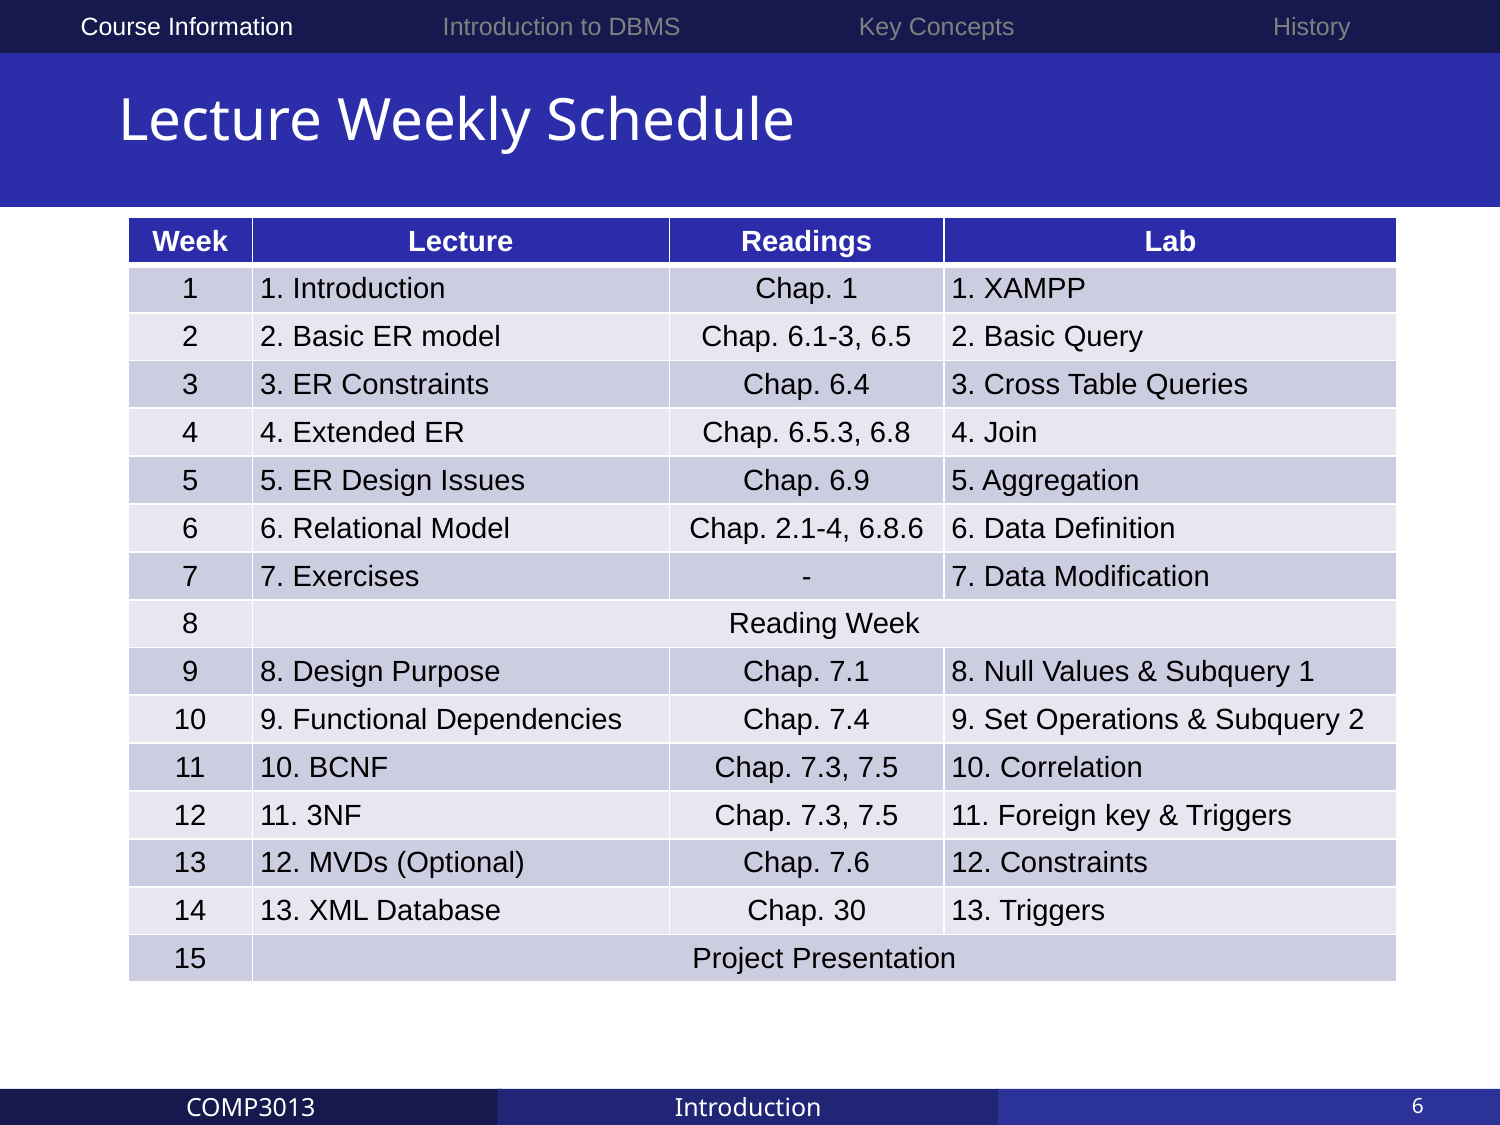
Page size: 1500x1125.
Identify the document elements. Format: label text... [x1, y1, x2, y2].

table_cell 9. Set Operations & Subquery 2 [945, 696, 1396, 742]
table_cell Project Presentation [253, 935, 1396, 981]
table_cell 9. Functional Dependencies [253, 696, 669, 742]
table_cell 8. Null Values & Subquery 1 [945, 648, 1396, 694]
table_cell 7. Data Modification [945, 553, 1396, 599]
table_cell 10 [129, 696, 252, 742]
table_cell - [670, 553, 943, 599]
title Lecture Weekly Schedule [103, 53, 1397, 191]
table_cell 11 [129, 744, 252, 790]
table_cell Chap. 6.1-3, 6.5 [670, 314, 943, 360]
table_cell 11. Foreign key & Triggers [945, 792, 1396, 838]
table_cell Chap. 6.5.3, 6.8 [670, 409, 943, 455]
table_cell 5 [129, 457, 252, 503]
table_cell 2 [129, 314, 252, 360]
text_box Introduction to DBMS [373, 0, 749, 53]
table_cell 13. Triggers [945, 888, 1396, 934]
table_cell 12. Constraints [945, 840, 1396, 886]
table_cell Chap. 6.9 [670, 457, 943, 503]
table_cell Chap. 1 [670, 268, 943, 312]
table_cell 9 [129, 648, 252, 694]
table_cell 5. Aggregation [945, 457, 1396, 503]
table_cell 10. BCNF [253, 744, 669, 790]
table_header Lab [945, 218, 1396, 262]
table_cell Chap. 7.1 [670, 648, 943, 694]
table_cell 4. Extended ER [253, 409, 669, 455]
table_cell 3. Cross Table Queries [945, 361, 1396, 407]
table_cell 7 [129, 553, 252, 599]
table_cell 6. Relational Model [253, 505, 669, 551]
table_cell Chap. 7.6 [670, 840, 943, 886]
table_cell 11. 3NF [253, 792, 669, 838]
table_cell 2. Basic Query [945, 314, 1396, 360]
table_cell 6 [129, 505, 252, 551]
table_cell 3 [129, 361, 252, 407]
table_cell 12. MVDs (Optional) [253, 840, 669, 886]
text_box Course Information [0, 0, 373, 53]
table_cell 1. Introduction [253, 268, 669, 312]
table_cell 13. XML Database [253, 888, 669, 934]
table_cell 15 [129, 935, 252, 981]
table_cell 3. ER Constraints [253, 361, 669, 407]
table_header Lecture [253, 218, 669, 262]
table_cell Reading Week [253, 601, 1396, 647]
table_header Week [129, 218, 252, 262]
table_header Readings [670, 218, 943, 262]
table_cell 12 [129, 792, 252, 838]
table_cell 5. ER Design Issues [253, 457, 669, 503]
table_cell Chap. 2.1-4, 6.8.6 [670, 505, 943, 551]
table_cell Chap. 7.4 [670, 696, 943, 742]
table_cell 4. Join [945, 409, 1396, 455]
table_cell 1. XAMPP [945, 268, 1396, 312]
table_cell 4 [129, 409, 252, 455]
table_cell 1 [129, 268, 252, 312]
table_cell 13 [129, 840, 252, 886]
table_cell 8 [129, 601, 252, 647]
table_cell 7. Exercises [253, 553, 669, 599]
text_box Key Concepts [749, 0, 1124, 53]
table_cell 6. Data Definition [945, 505, 1396, 551]
table_cell Chap. 30 [670, 888, 943, 934]
table_cell Chap. 7.3, 7.5 [670, 792, 943, 838]
table_cell 14 [129, 888, 252, 934]
table_cell 8. Design Purpose [253, 648, 669, 694]
text_box History [1124, 0, 1500, 53]
table_cell Chap. 7.3, 7.5 [670, 744, 943, 790]
table_cell 2. Basic ER model [253, 314, 669, 360]
table_cell Chap. 6.4 [670, 361, 943, 407]
table_cell 10. Correlation [945, 744, 1396, 790]
